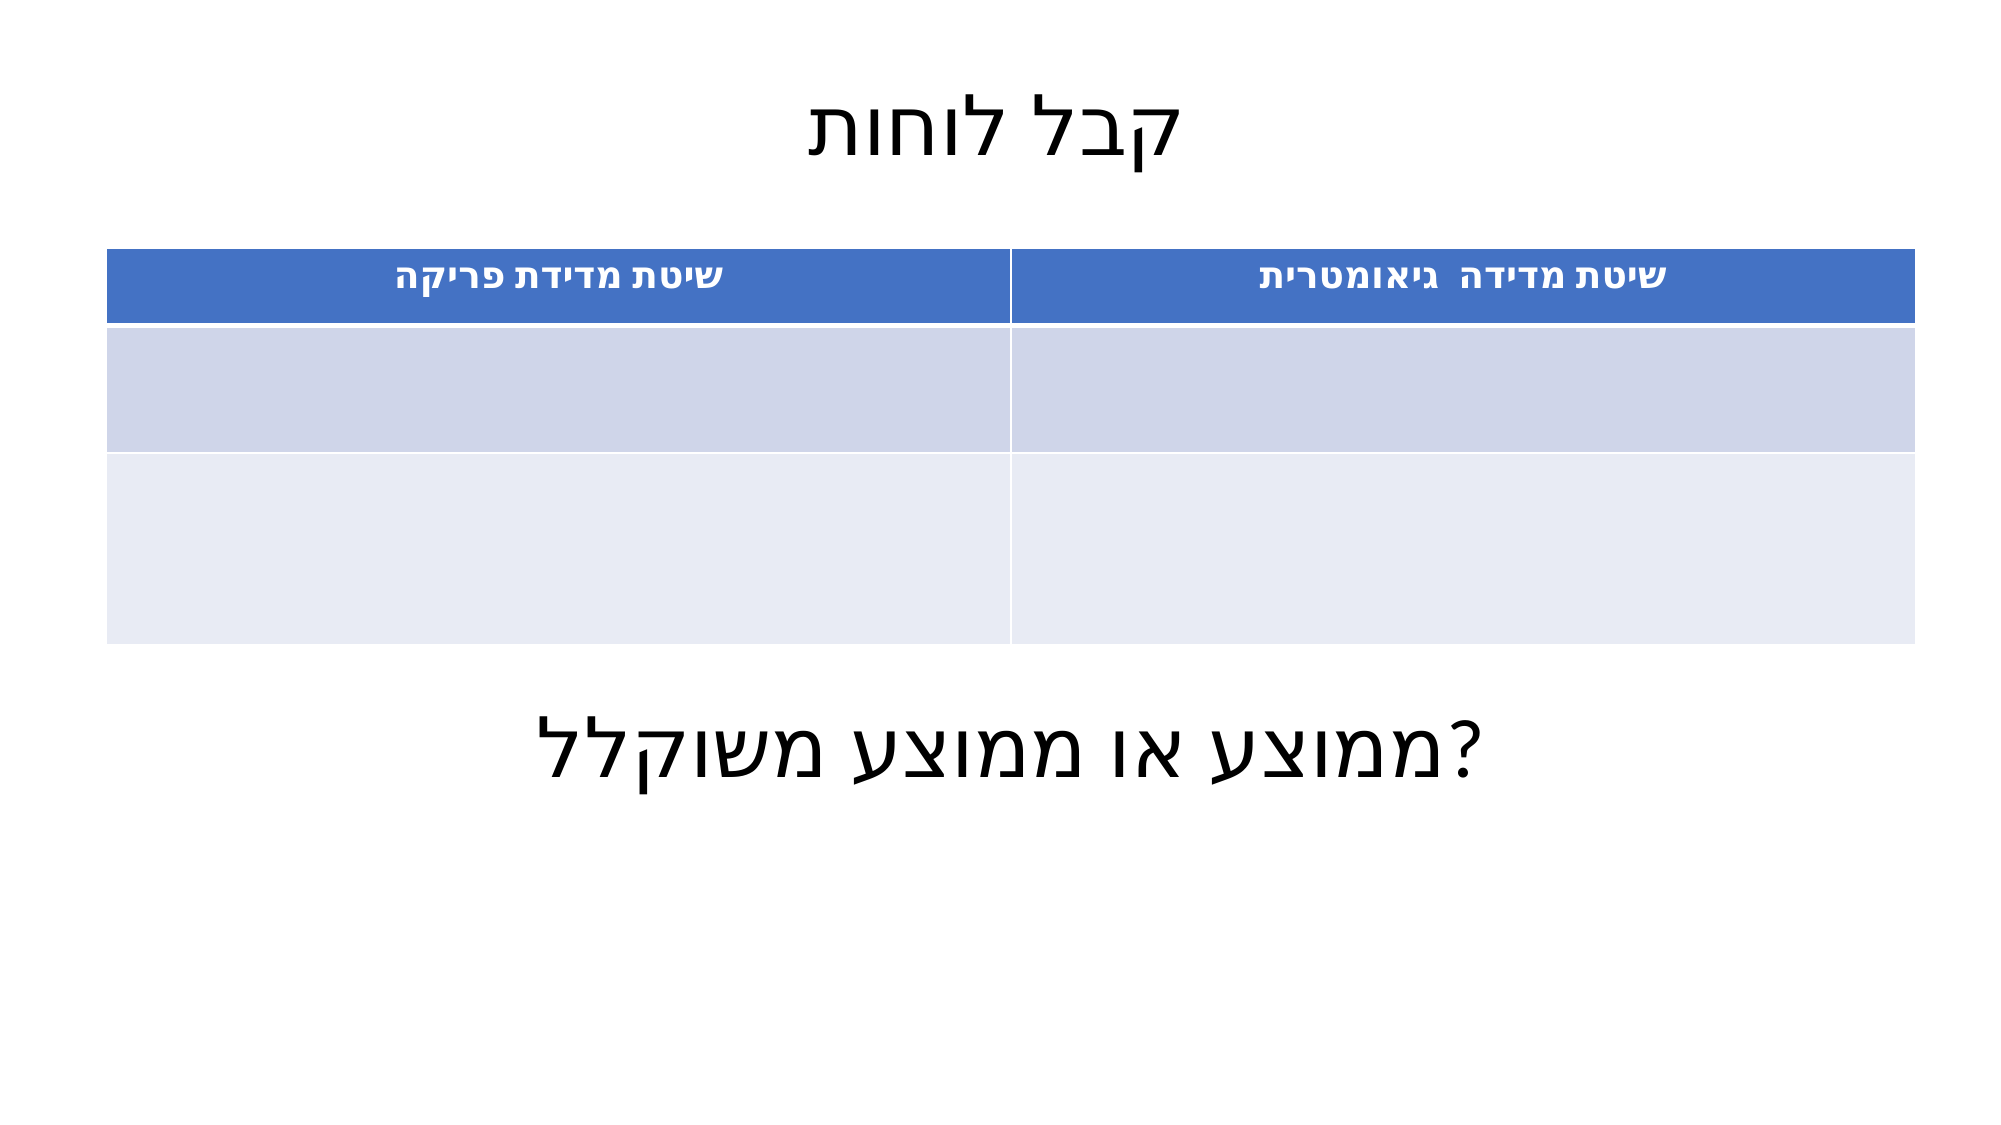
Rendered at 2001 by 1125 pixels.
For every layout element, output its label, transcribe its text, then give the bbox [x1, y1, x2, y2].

text_box קבל לוחות [793, 65, 1202, 180]
text_box ממוצע או ממוצע משוקלל? [522, 686, 1501, 802]
